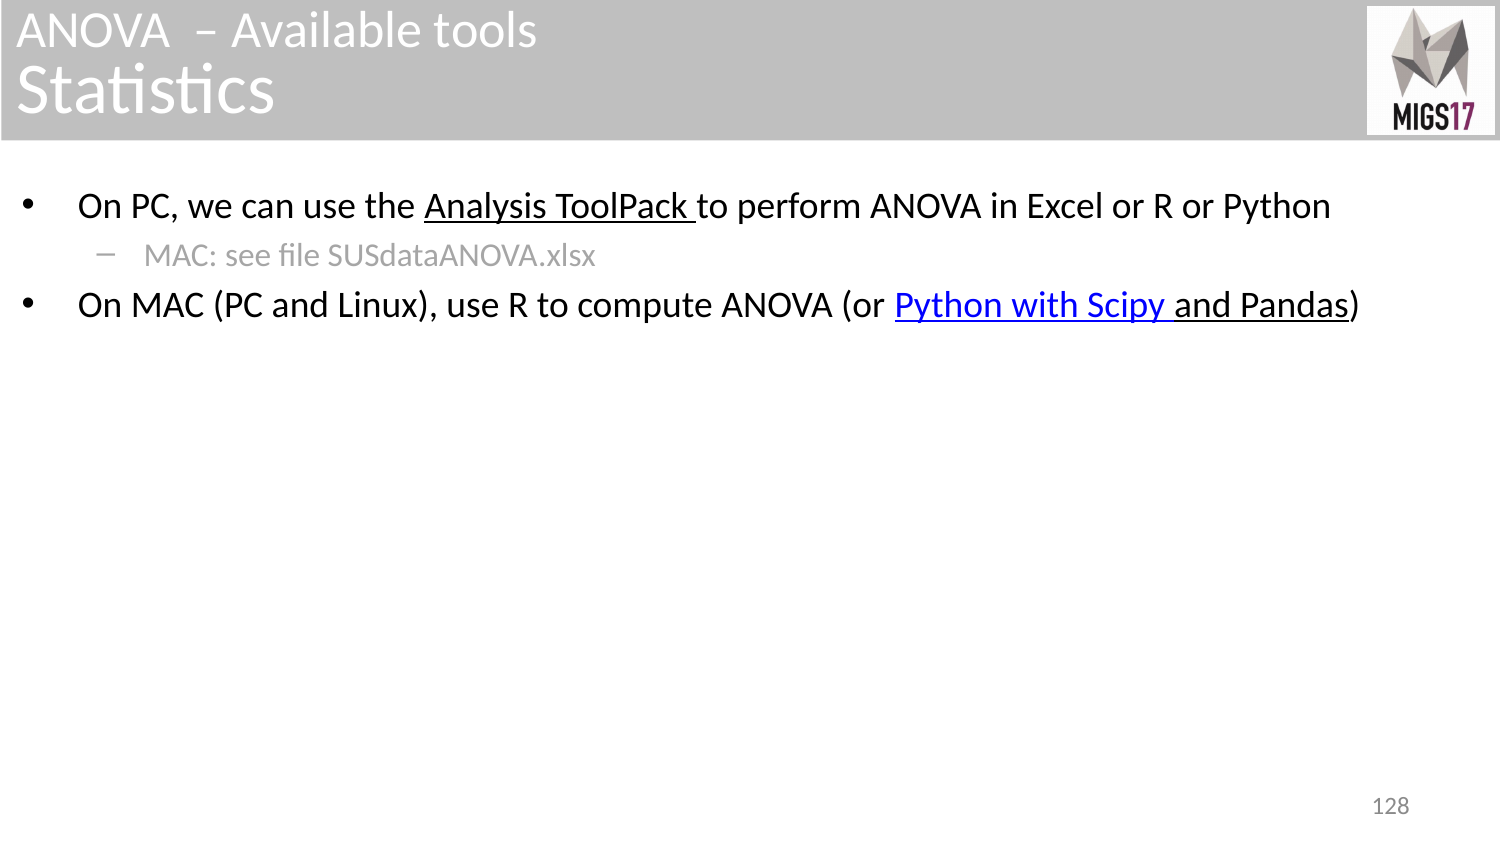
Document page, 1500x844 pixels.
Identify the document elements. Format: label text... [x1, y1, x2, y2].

list On PC, we can use the Analysis ToolPack to perform ANOVA in Excel or R or Python MAC: see file SUSdataANOVA.xlsx On MAC (PC and Linux), use R to compute ANOVA (or Python with Scipy and Pandas) [6, 141, 1494, 678]
text_box ANOVA – Available tools Statistics [1, 0, 1500, 141]
slide_number 128 [1074, 782, 1425, 827]
picture [1367, 6, 1496, 135]
